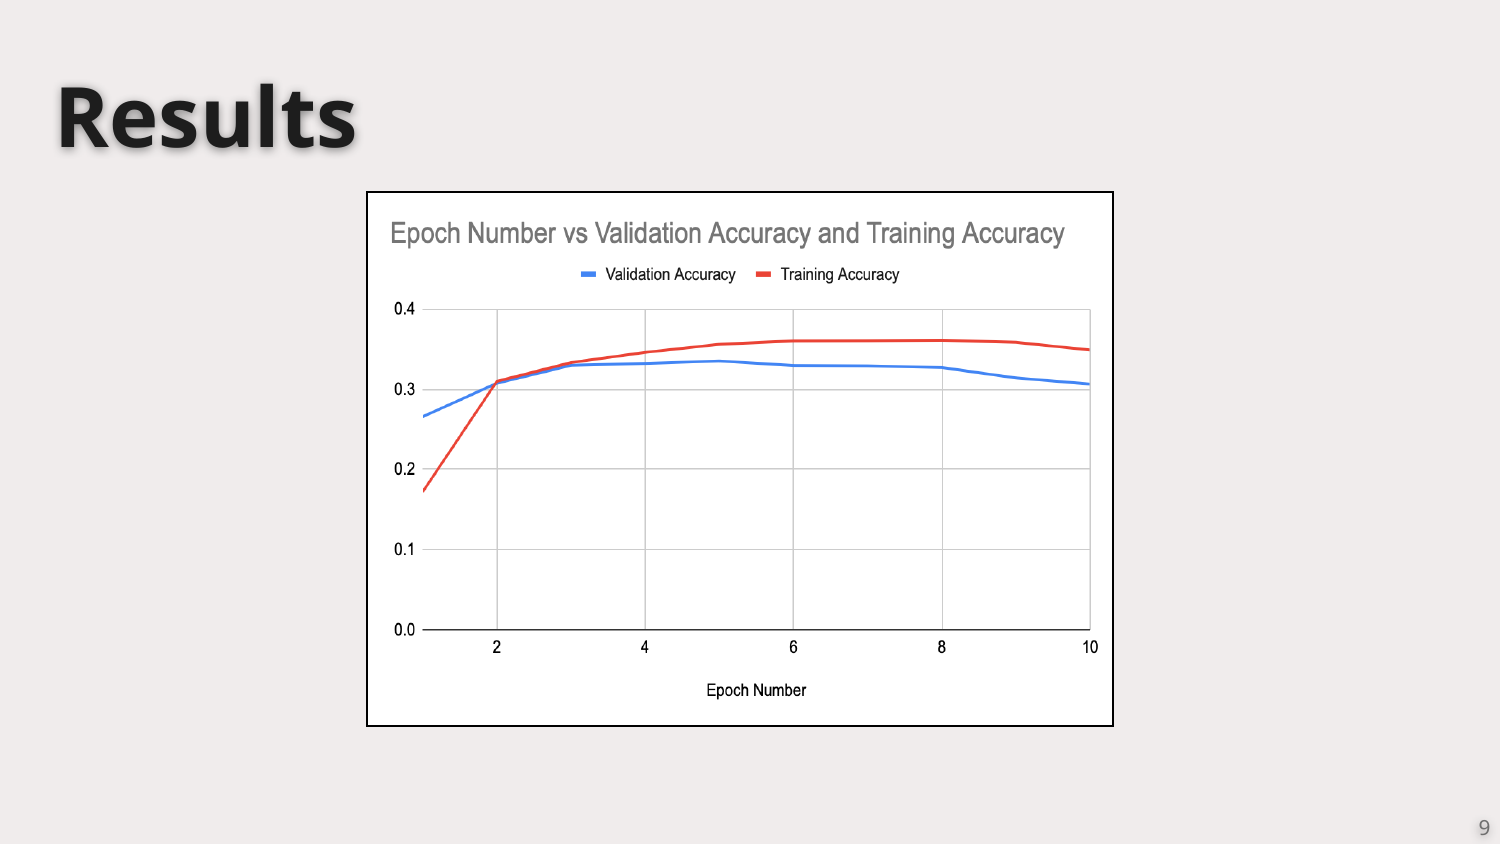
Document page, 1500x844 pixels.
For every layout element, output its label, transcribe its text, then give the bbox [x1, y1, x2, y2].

slide_number ‹#› [1446, 799, 1500, 840]
title Results [39, 48, 1441, 193]
picture [367, 192, 1113, 726]
